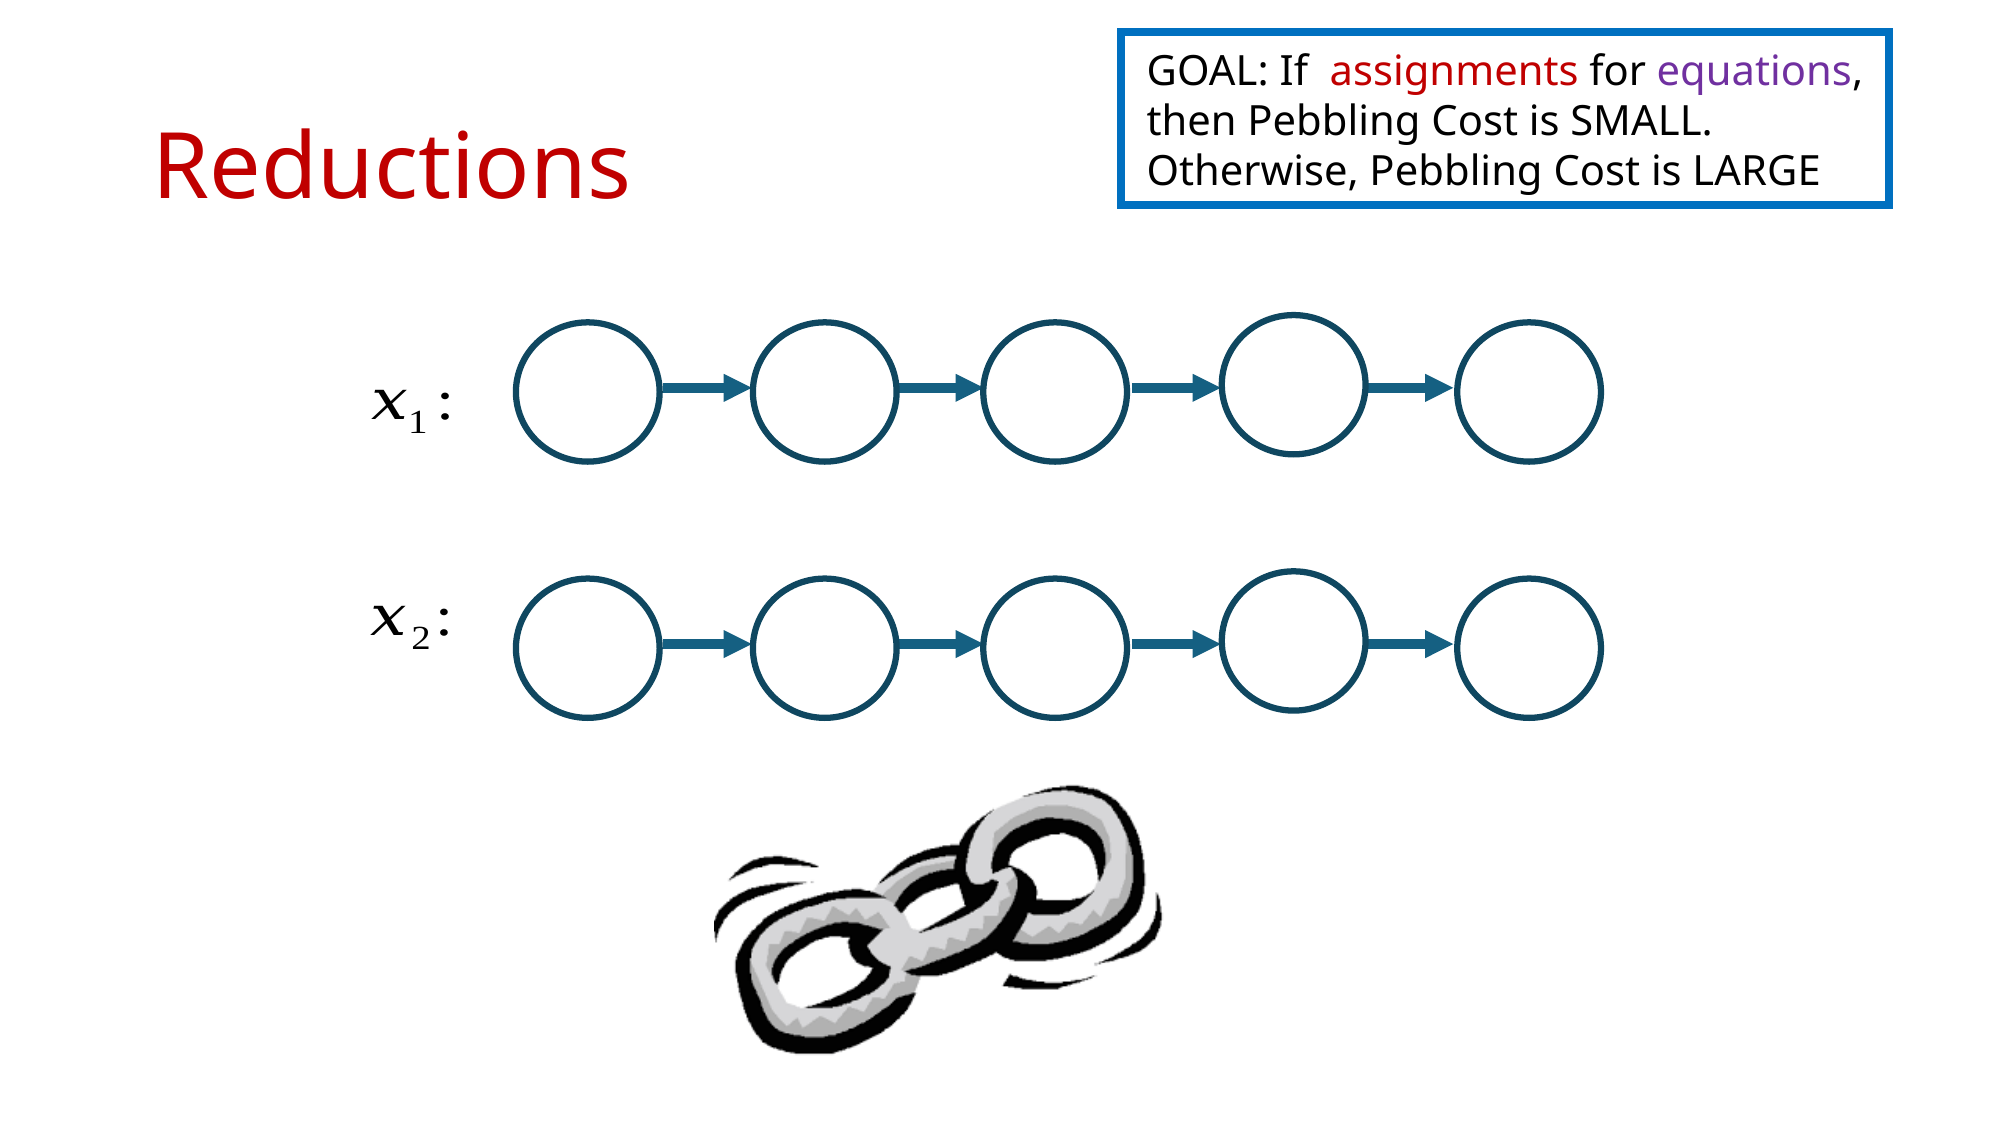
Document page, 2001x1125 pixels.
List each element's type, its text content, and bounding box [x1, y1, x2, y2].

picture [713, 782, 1165, 1058]
text_box [751, 576, 899, 720]
text_box [981, 320, 1129, 464]
text_box [1220, 313, 1368, 456]
title Reductions [137, 59, 1863, 278]
text_box [751, 320, 899, 464]
text_box [981, 576, 1129, 720]
text_box [1455, 576, 1603, 720]
text_box [1455, 320, 1603, 464]
text_box [514, 320, 662, 464]
text_box [514, 576, 662, 720]
text_box [1220, 569, 1368, 713]
text_box [1119, 31, 1890, 207]
